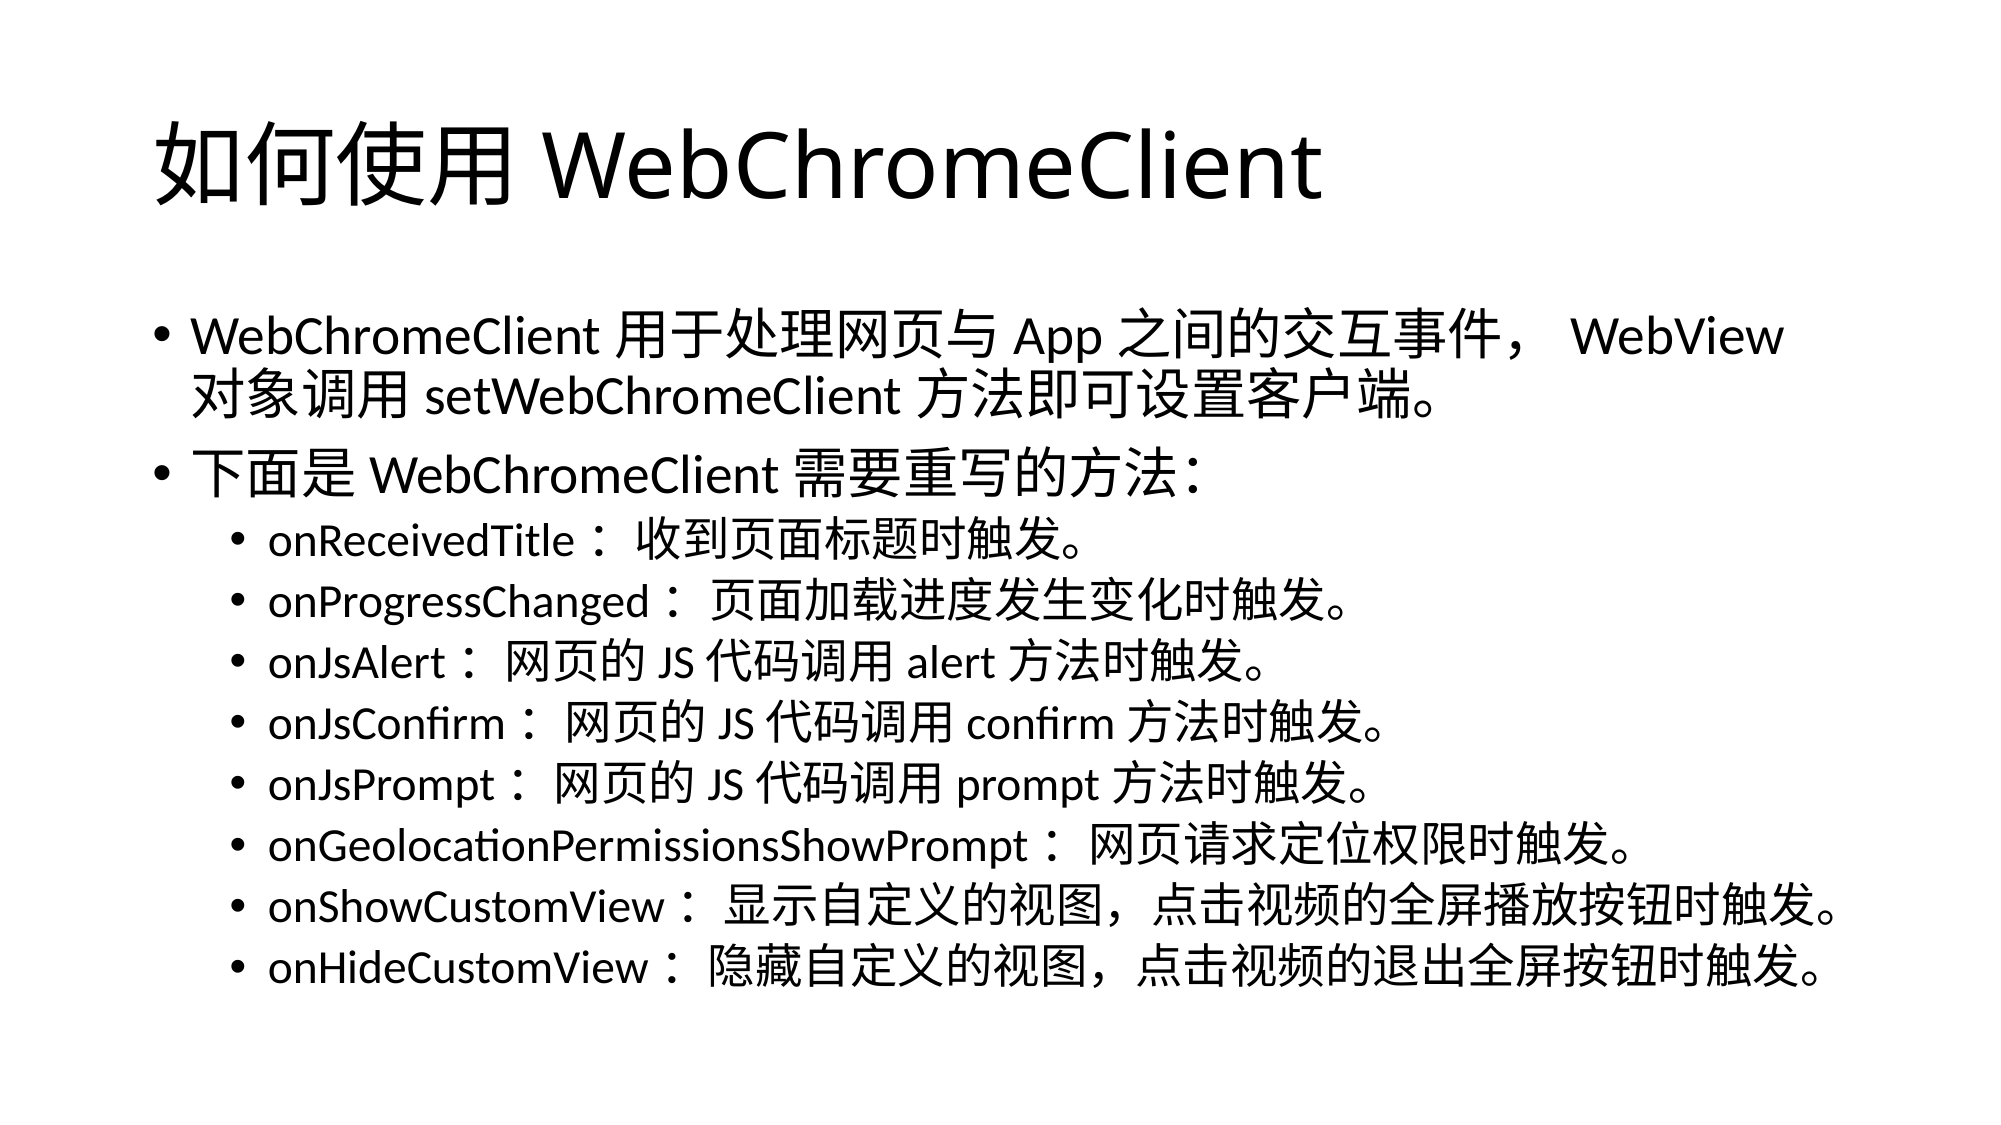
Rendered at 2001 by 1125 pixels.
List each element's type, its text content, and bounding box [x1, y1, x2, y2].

title 如何使用WebChromeClient [137, 59, 1863, 278]
list WebChromeClient用于处理网页与App之间的交互事件，WebView对象调用setWebChromeClient方法即可设置客户端。 下面是WebChromeClient需要重写的方法： onReceivedTitle：收到页面标题时触发。 onProgressChanged：页面加载进度发生变化时触发。 onJsAlert：网页的JS代码调用alert方法时触发。 onJsConfirm：网页的JS代码调用confirm方法时触发。 onJsPrompt：网页的JS代码调用prompt方法时触发。 onGeolocationPermissionsShowPrompt：网页请求定位权限时触发。 onShowCustomView：显示自定义的视图，点击视频的全屏播放按钮时触发。 onHideCustomView：隐藏自定义的视图，点击视频的退出全屏按钮时触发。 [137, 299, 1863, 1014]
